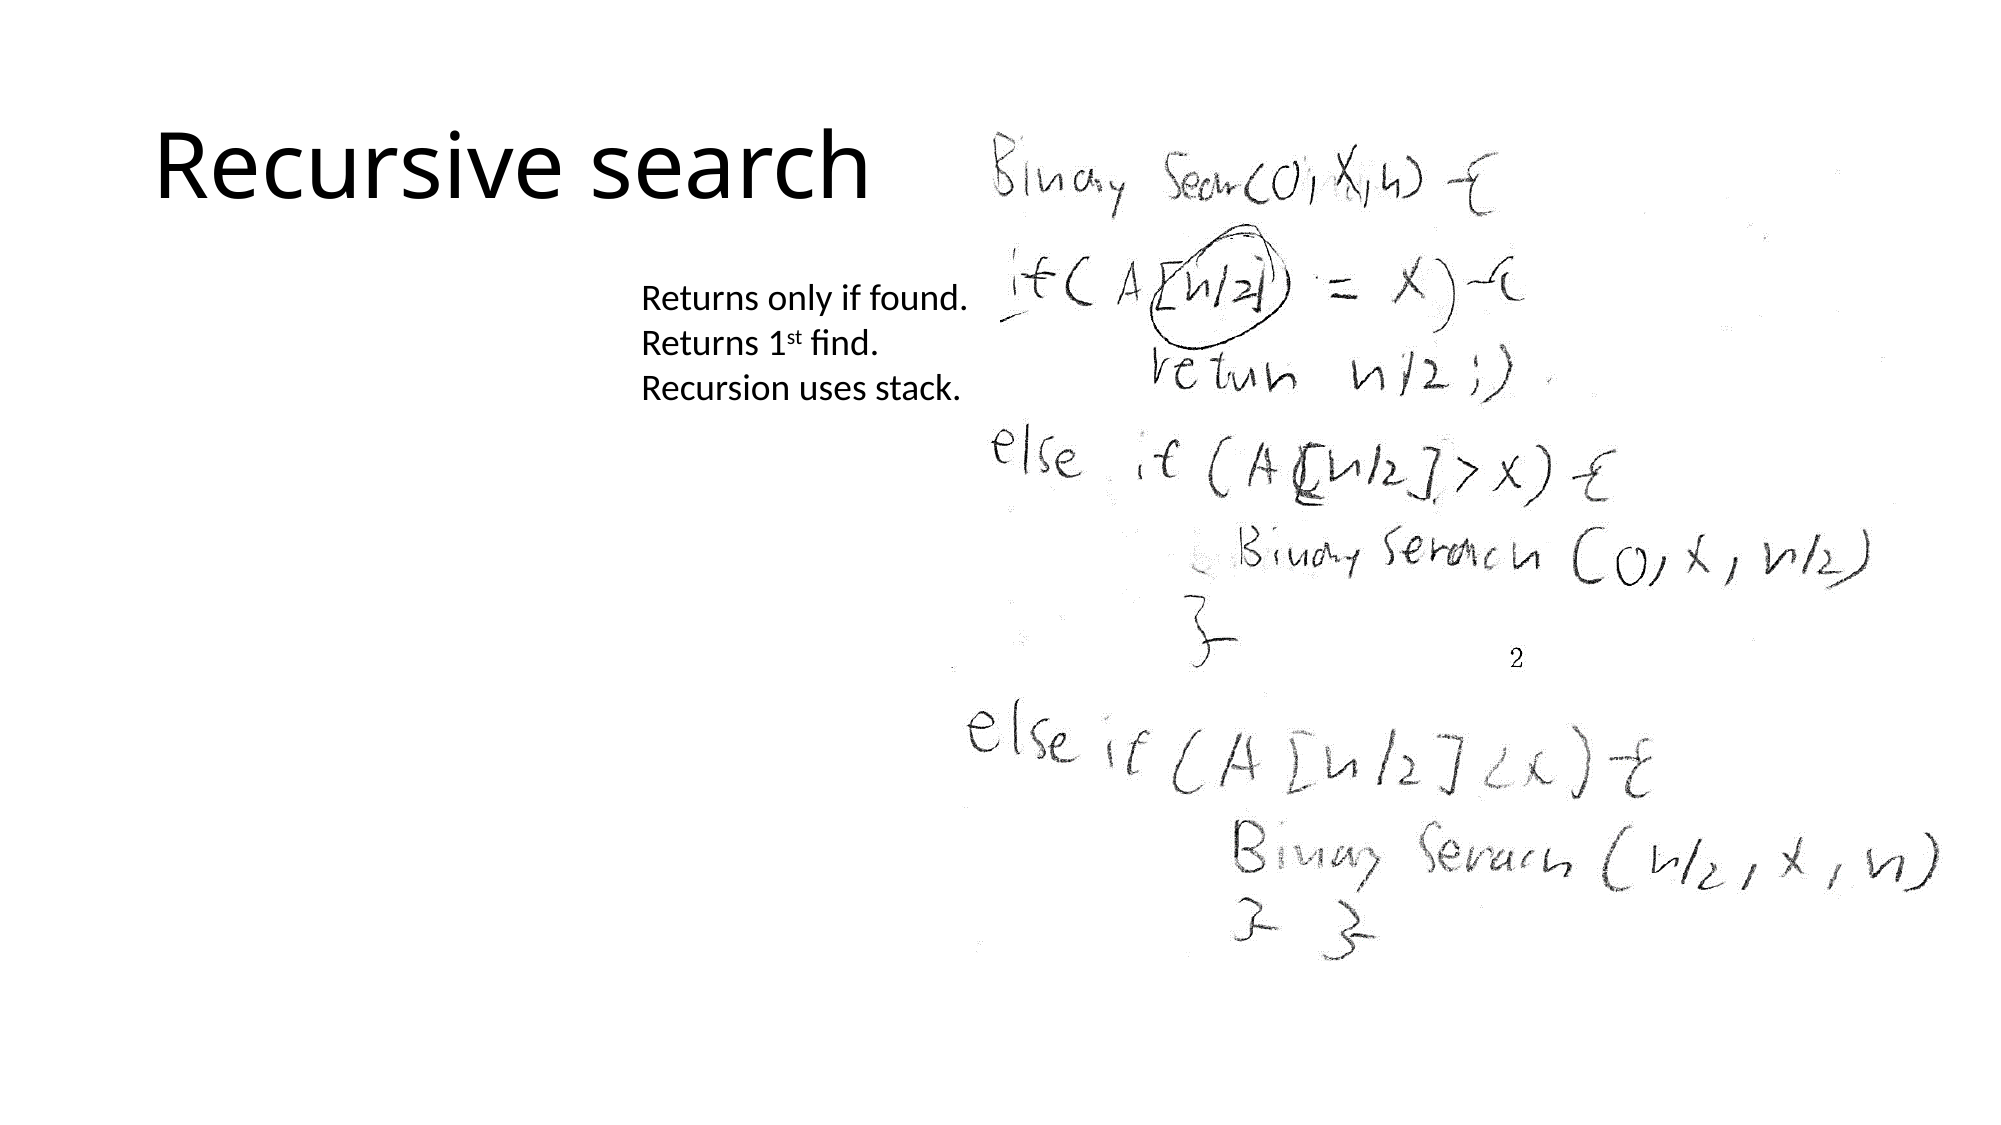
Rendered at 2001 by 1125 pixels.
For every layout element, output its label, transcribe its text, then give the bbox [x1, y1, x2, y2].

title Recursive search [137, 59, 1863, 278]
text_box Returns only if found. Returns 1st find. Recursion uses stack. [626, 265, 948, 416]
picture [948, 124, 1947, 975]
